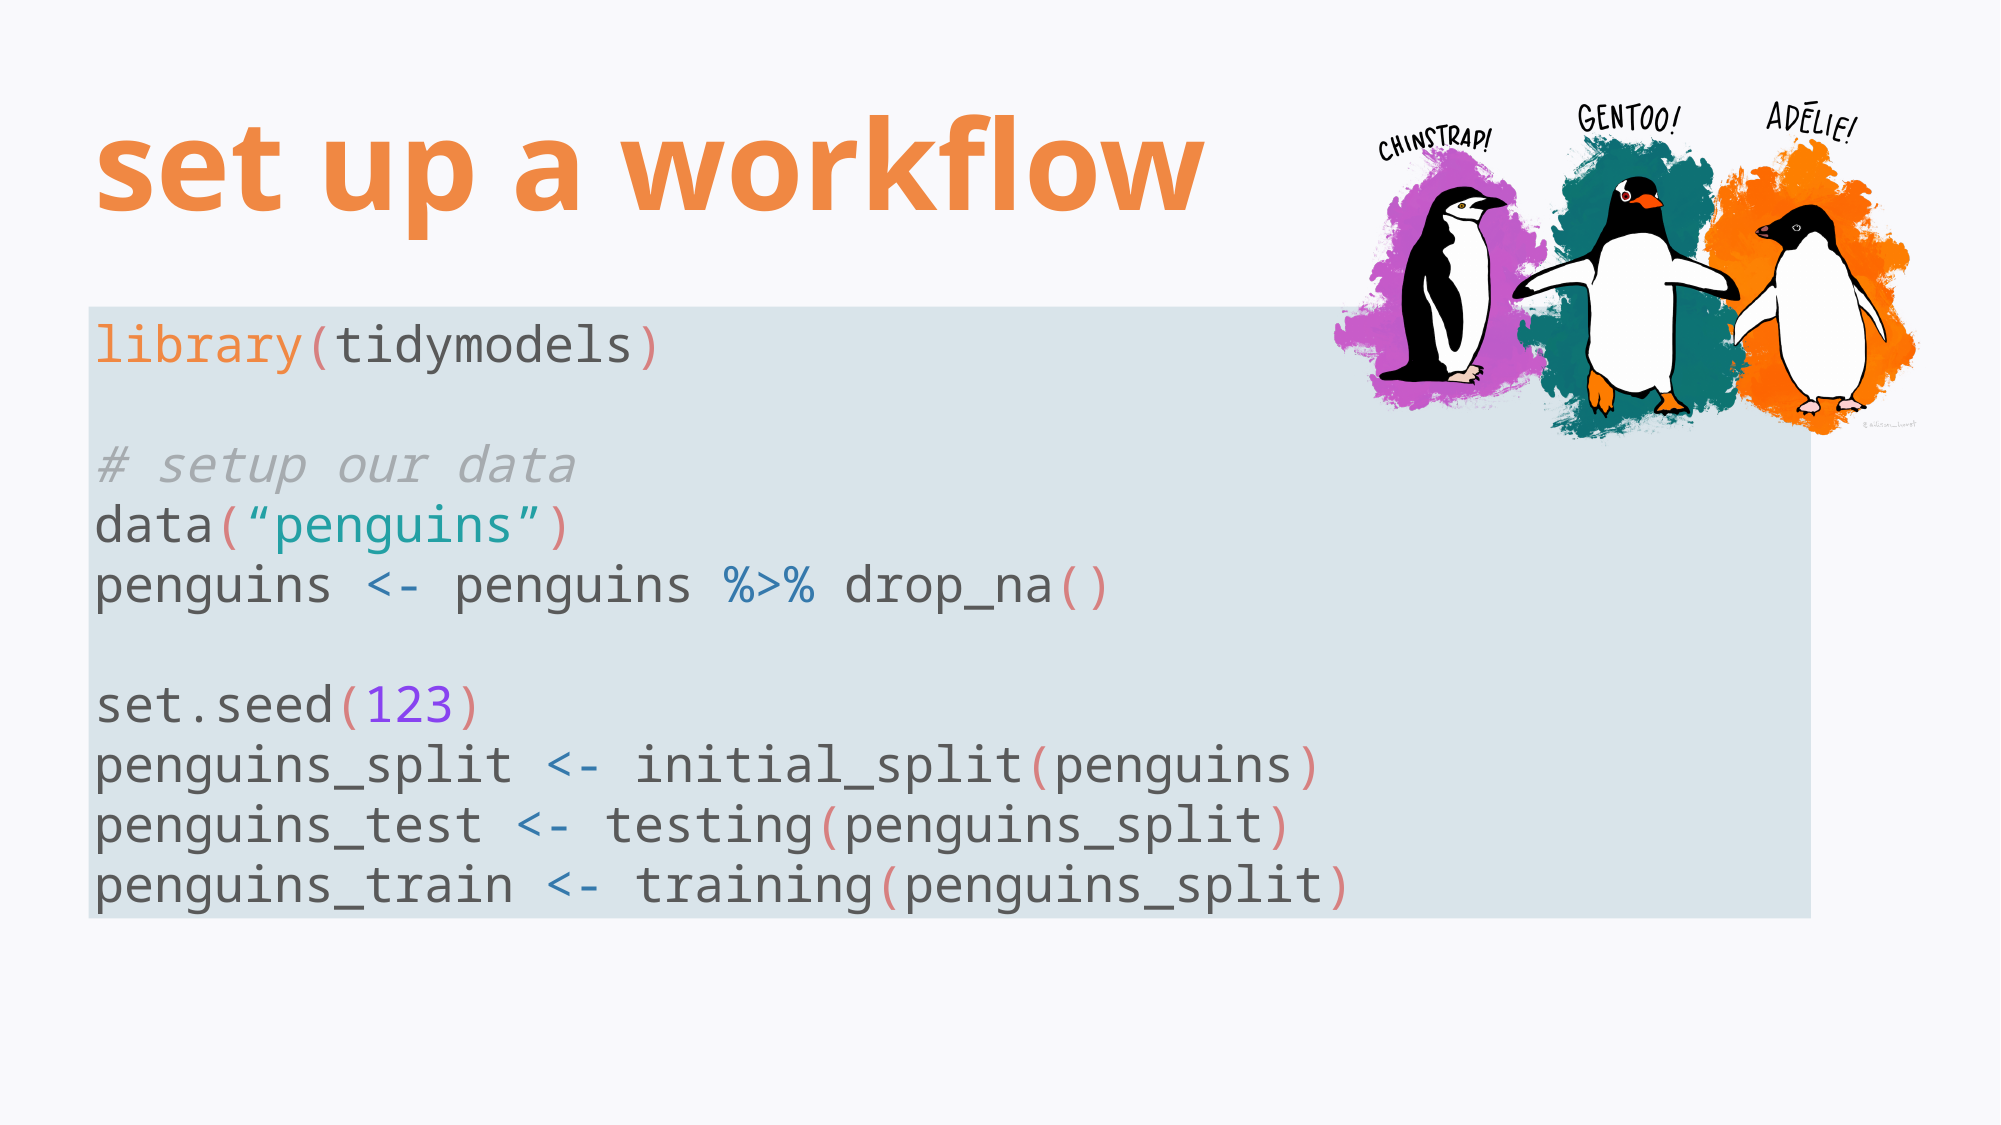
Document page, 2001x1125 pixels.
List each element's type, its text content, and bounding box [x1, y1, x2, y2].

text_box library(tidymodels) # setup our data data(“penguins”) penguins <- penguins %>% drop_na() set.seed(123) penguins_split <- initial_split(penguins) penguins_test <- testing(penguins_split) penguins_train <- training(penguins_split) [88, 306, 1811, 919]
text_box set up a workflow [88, 79, 1293, 242]
picture [1309, 79, 1943, 458]
